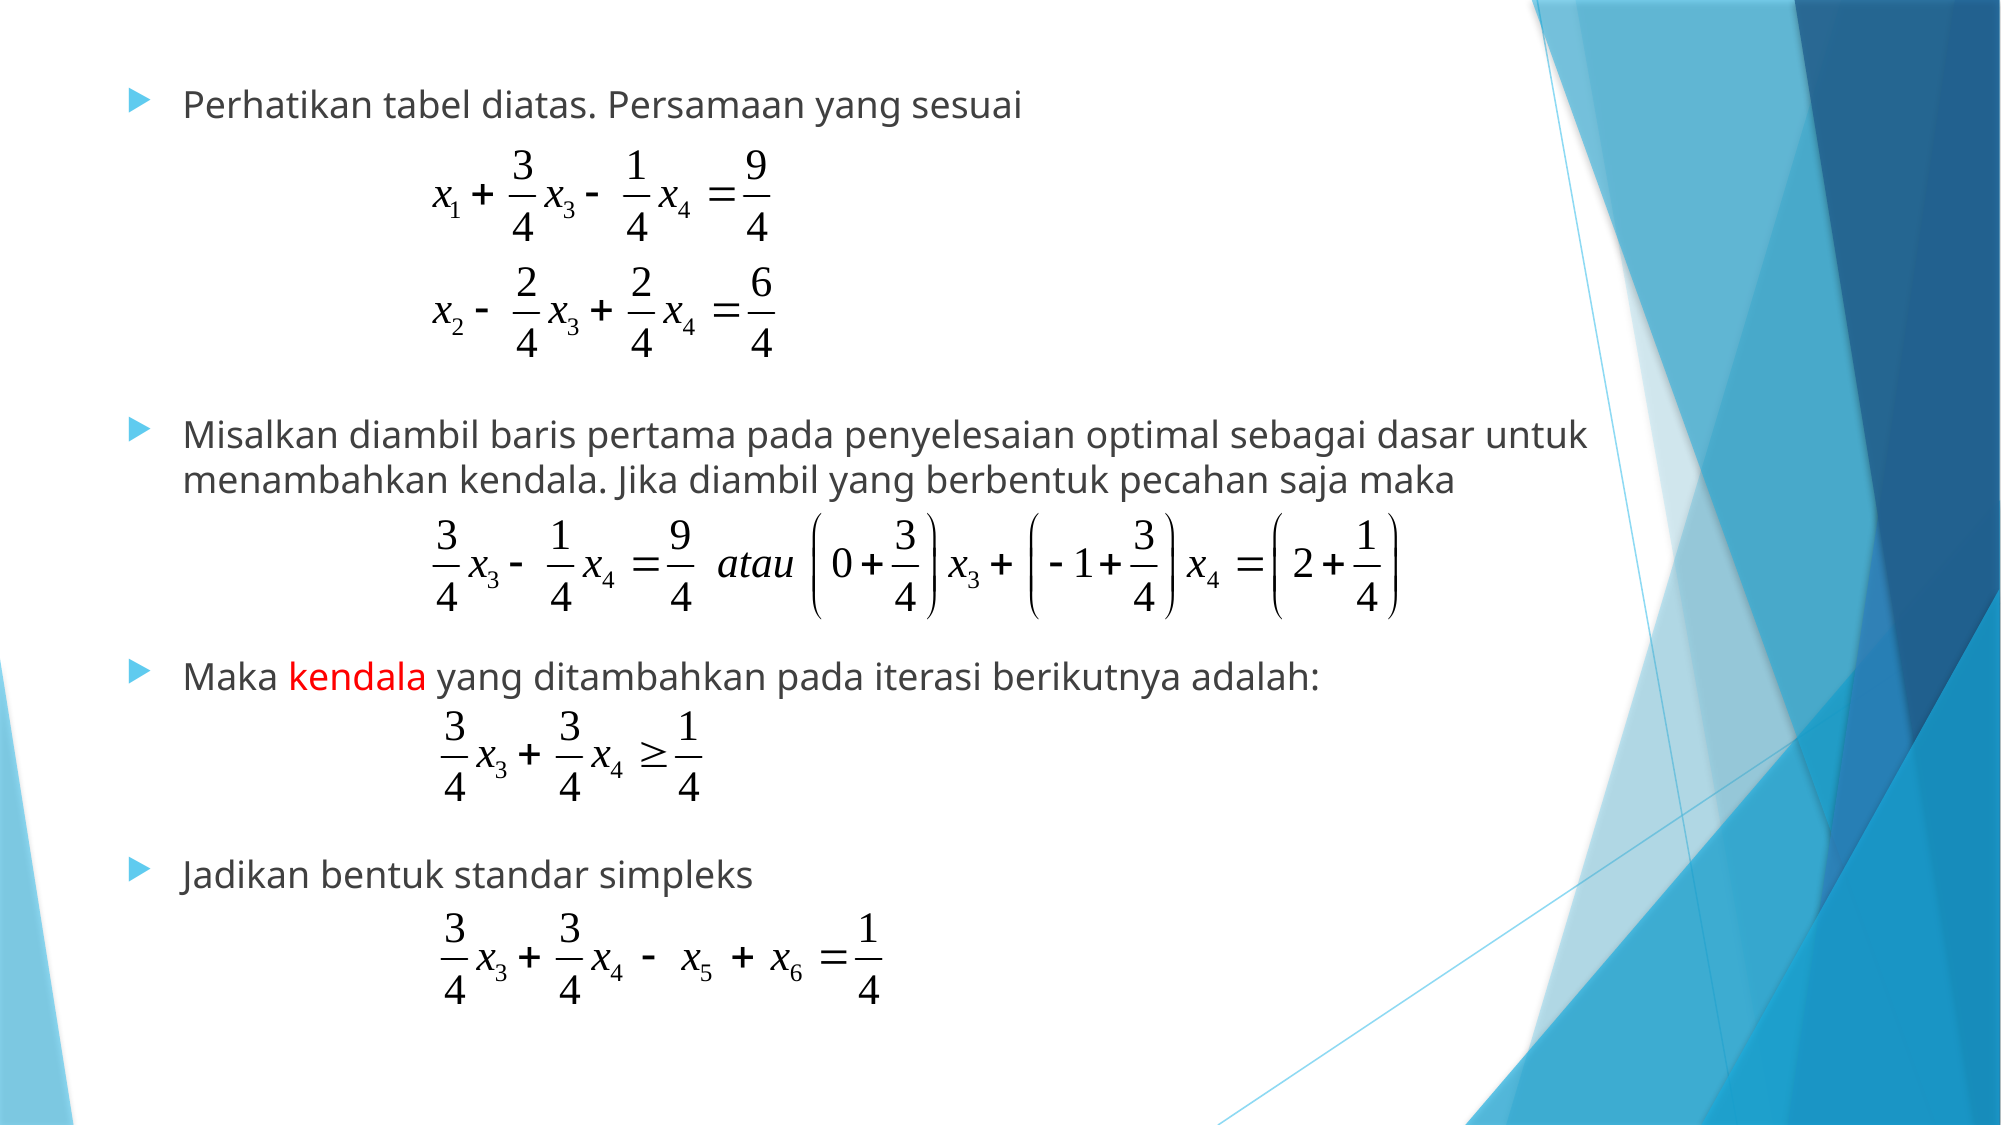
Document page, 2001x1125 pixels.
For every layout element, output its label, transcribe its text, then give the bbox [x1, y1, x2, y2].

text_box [425, 698, 710, 812]
list Perhatikan tabel diatas. Persamaan yang sesuai Misalkan diambil baris pertama pada penyelesaian optimal sebagai dasar untuk menambahkan kendala. Jika diambil yang berbentuk pecahan saja maka Maka kendala yang ditambahkan pada iterasi berikutnya adalah: Jadikan bentuk standar simpleks [111, 73, 1632, 1059]
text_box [423, 135, 784, 369]
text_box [425, 900, 891, 1015]
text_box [425, 504, 1410, 629]
